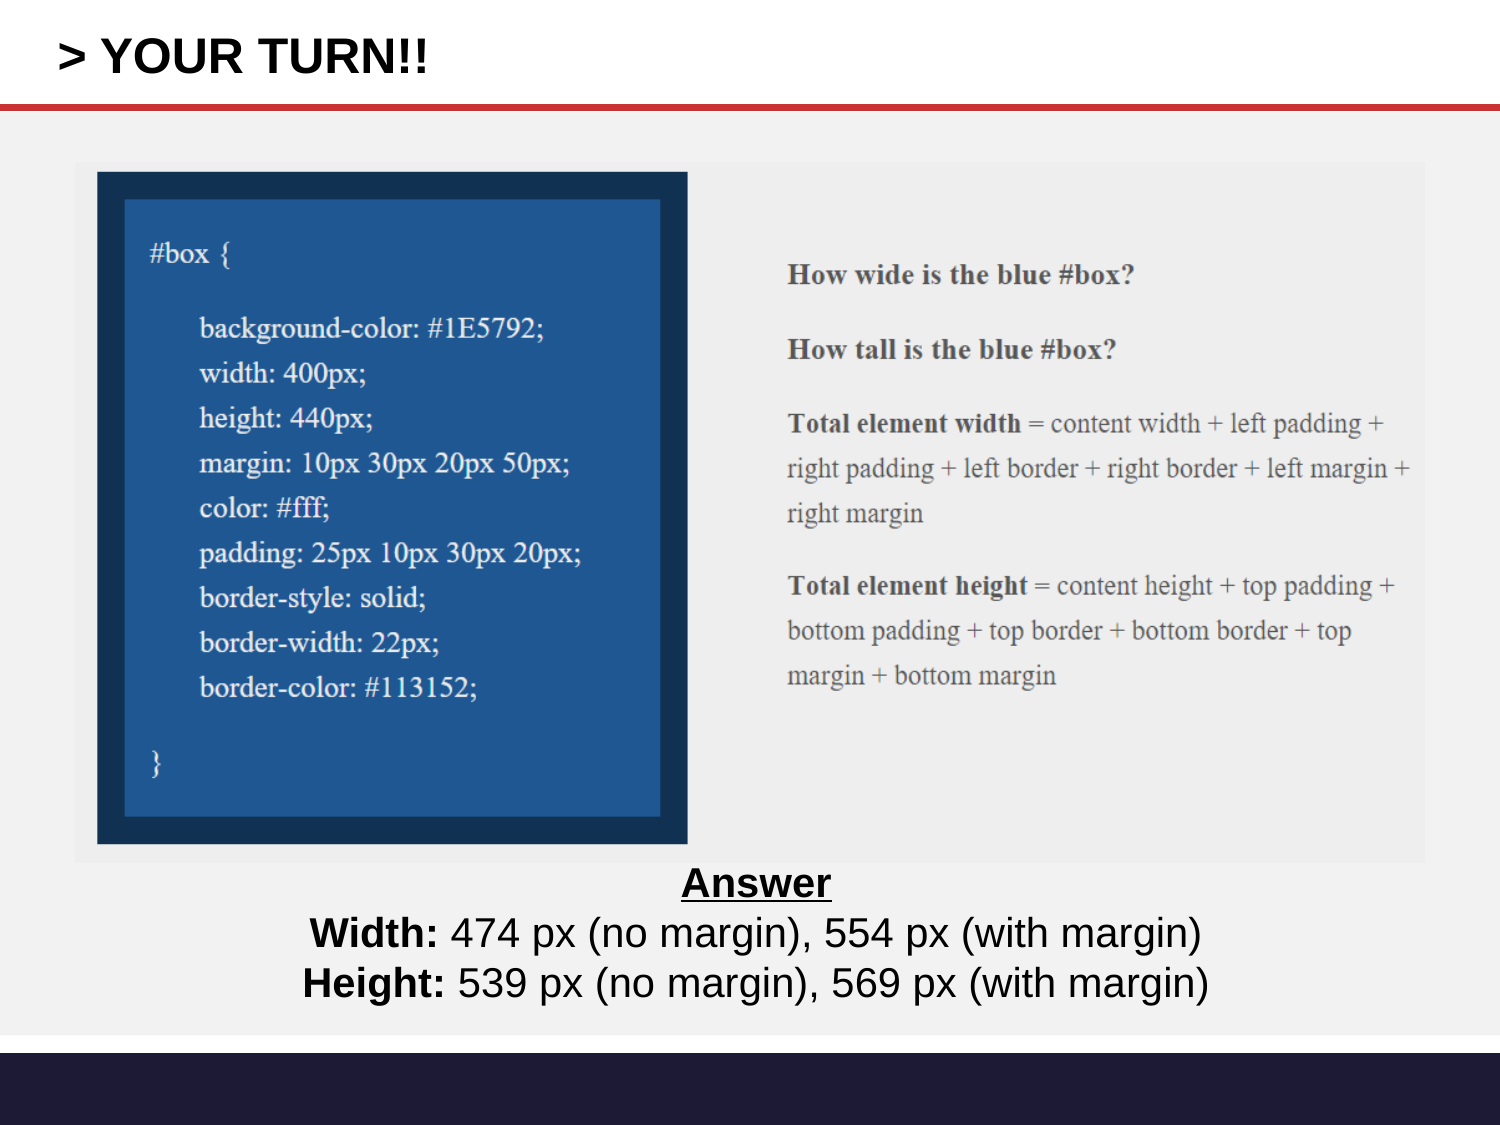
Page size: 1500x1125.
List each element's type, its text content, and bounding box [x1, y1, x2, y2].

picture [74, 162, 1425, 863]
text_box Answer Width: 474 px (no margin), 554 px (with margin) Height: 539 px (no margin), 569 px (with margin) [12, 848, 1500, 1013]
text_box [0, 112, 1500, 1036]
text_box > YOUR TURN!! [50, 16, 913, 91]
